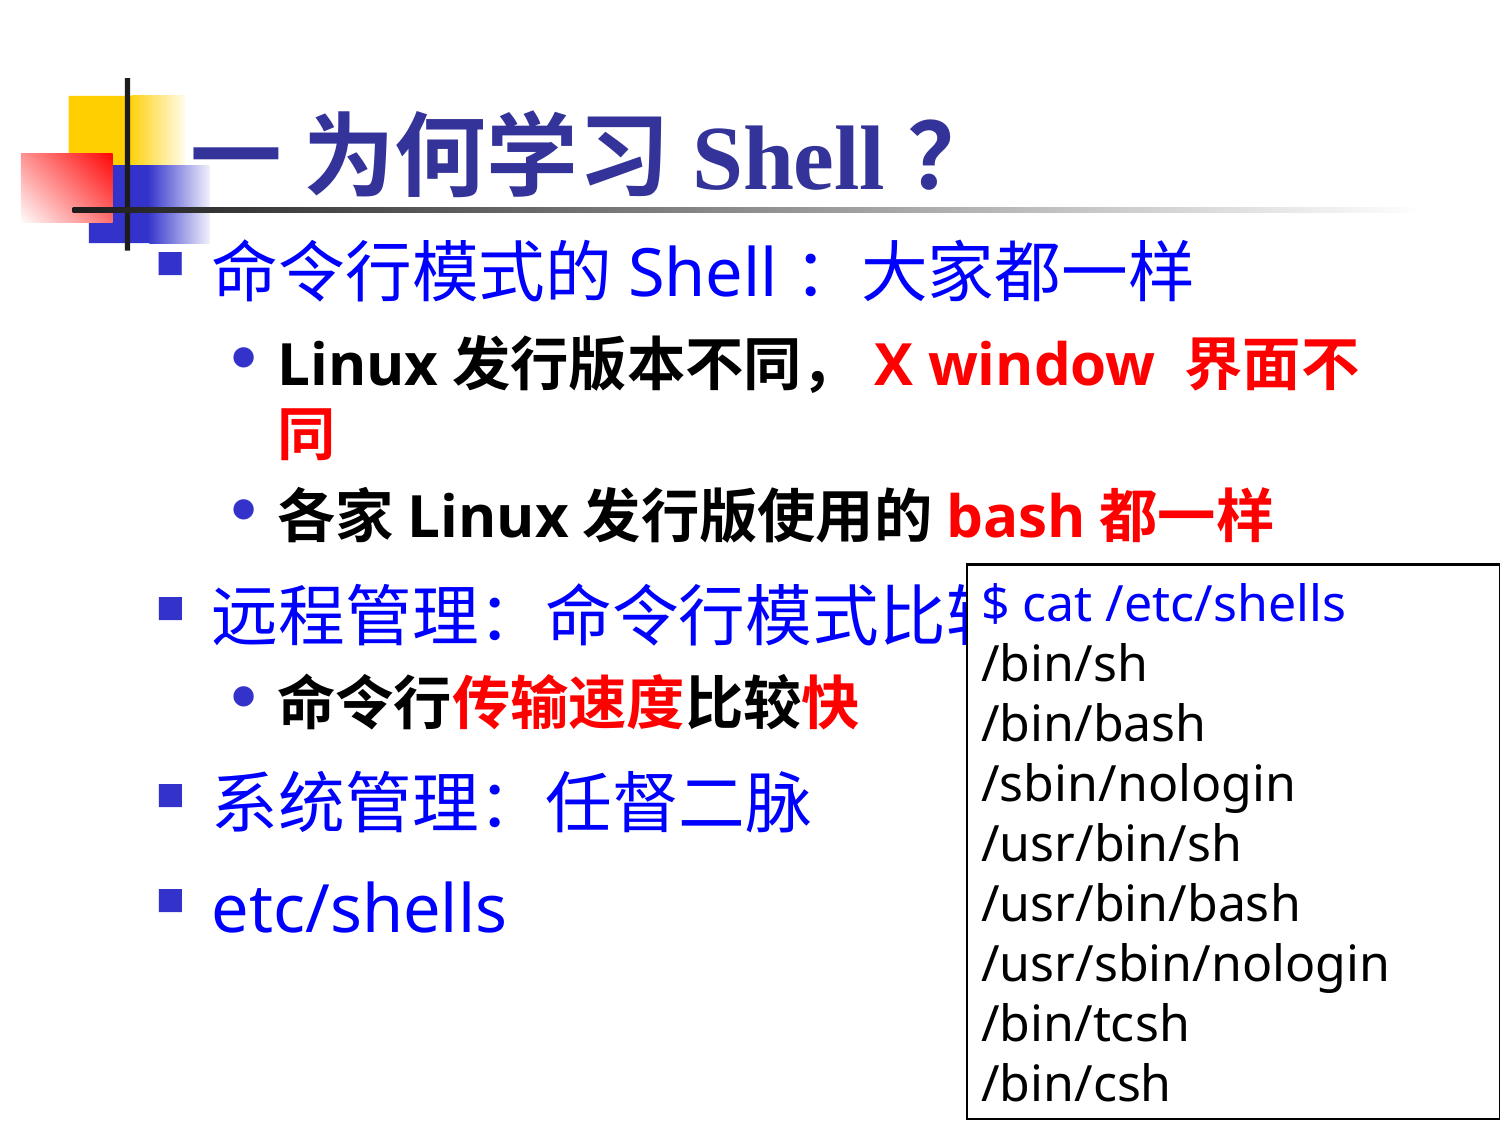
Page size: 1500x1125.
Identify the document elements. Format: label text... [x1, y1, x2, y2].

text_box $ cat /etc/shells /bin/sh /bin/bash /sbin/nologin /usr/bin/sh /usr/bin/bash /usr/sbin/nologin /bin/tcsh /bin/csh [966, 563, 1500, 1120]
list Linux发行版本不同，X window 界面不同 各家Linux发行版使用的bash都一样 远程管理：命令行模式比较快 命令行传输速度比较快 系统管理：任督二脉 etc/shells [140, 320, 1416, 906]
text_box 命令行模式的Shell：大家都一样 [140, 237, 1416, 320]
title 一 为何学习Shell？ [175, 42, 1454, 216]
